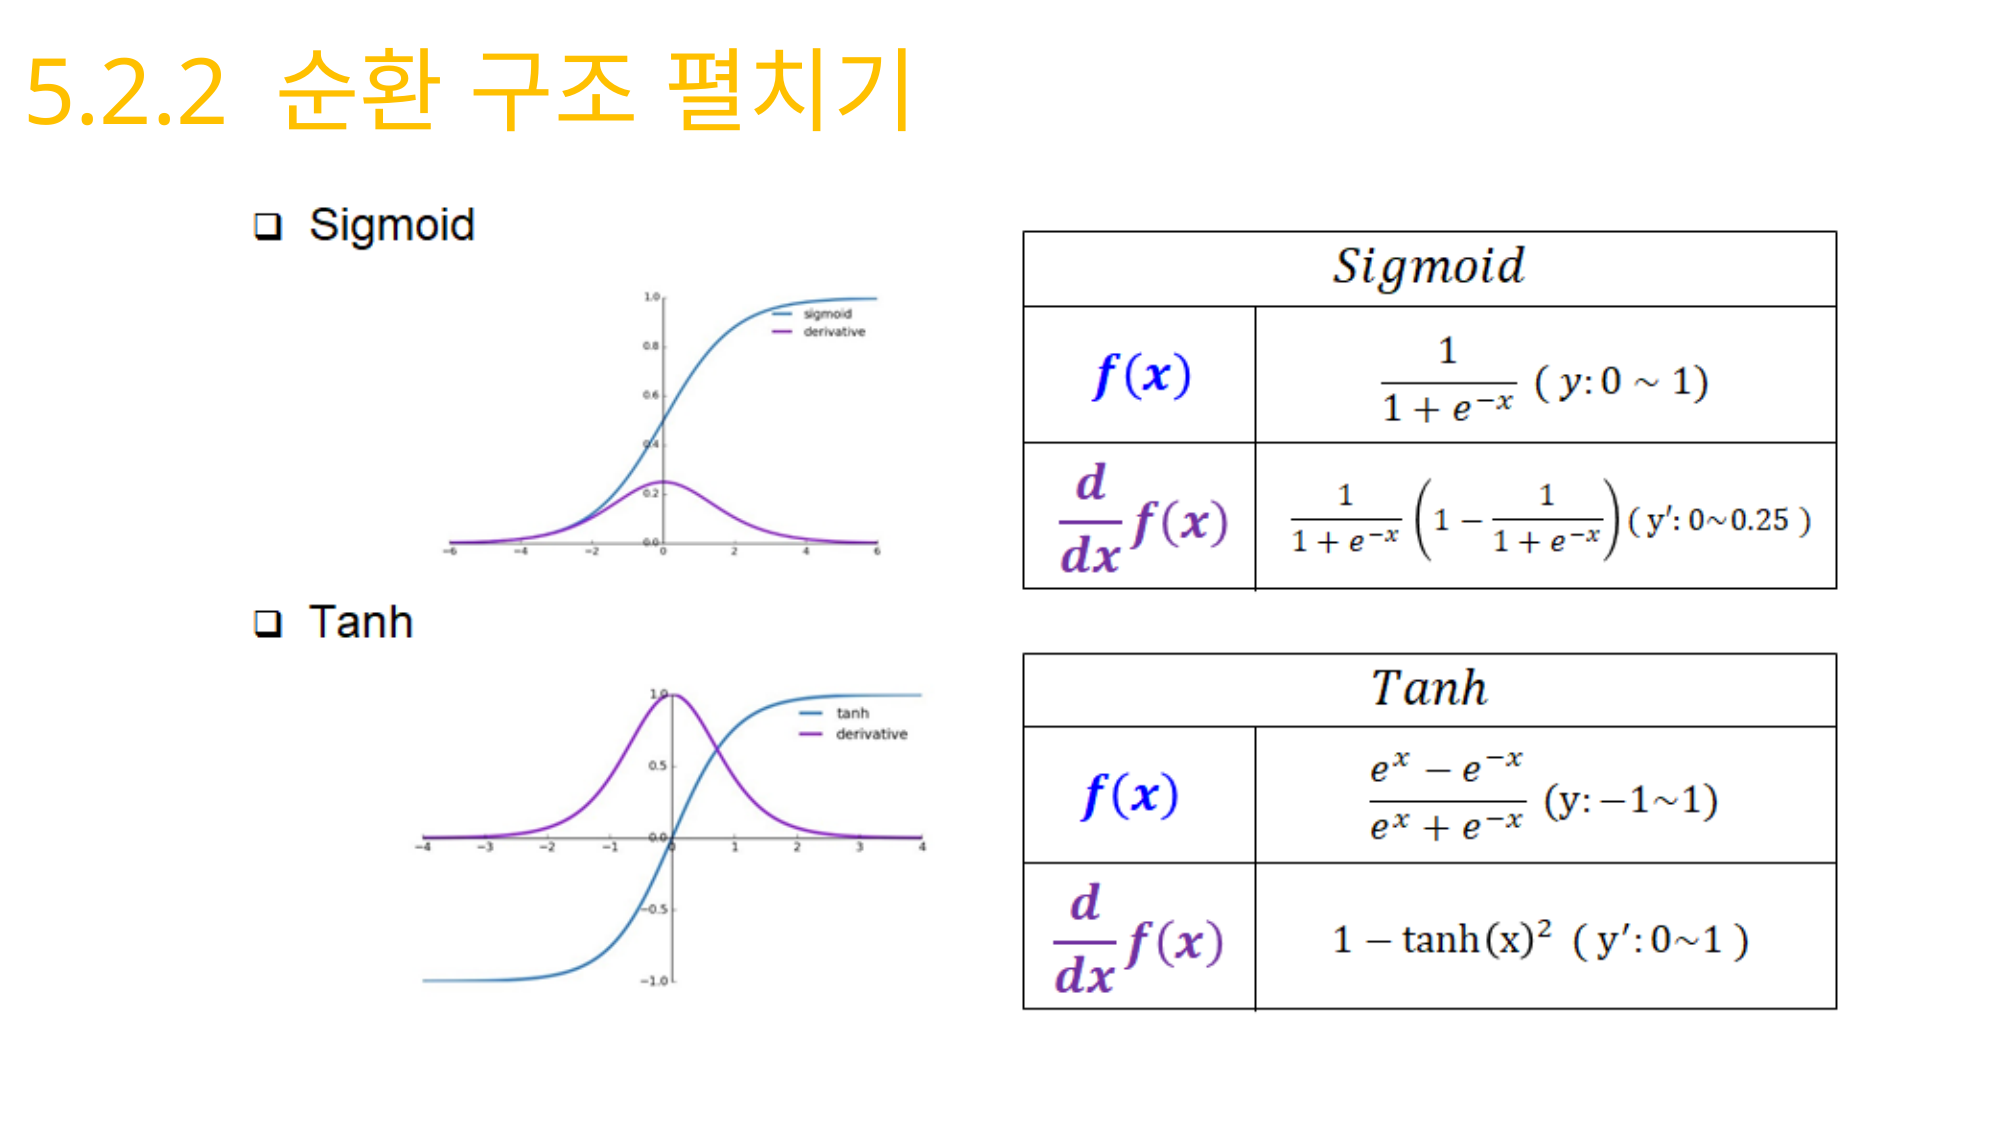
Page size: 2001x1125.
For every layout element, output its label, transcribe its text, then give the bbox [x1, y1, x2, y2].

picture [141, 203, 1859, 1030]
title 5.2.2 순환 구조 펼치기 [8, 0, 1733, 204]
